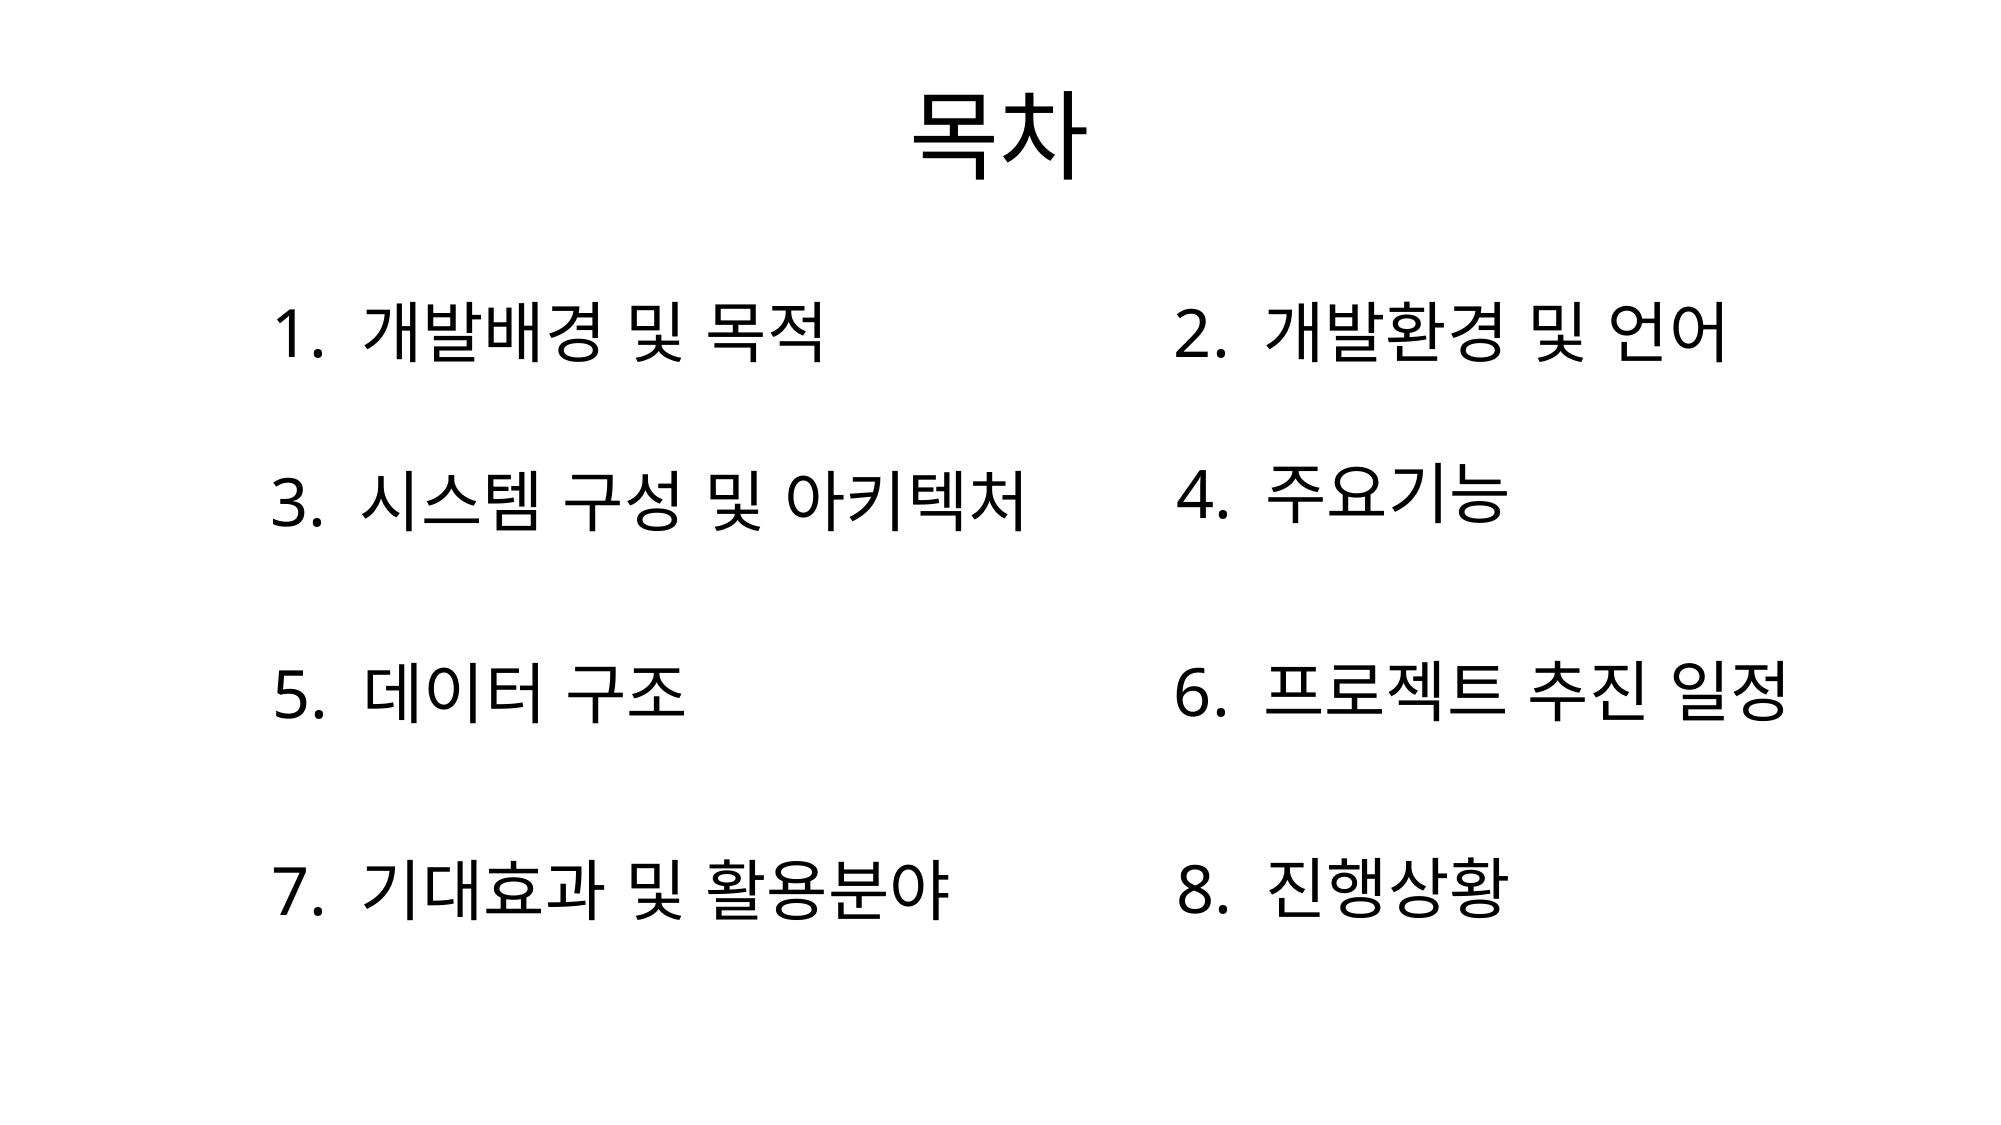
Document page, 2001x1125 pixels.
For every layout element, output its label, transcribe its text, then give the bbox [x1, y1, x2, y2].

text_box 4. 주요기능 [1161, 444, 1527, 540]
text_box 7. 기대효과 및 활용분야 [256, 841, 967, 937]
text_box 6. 프로젝트 추진 일정 [1158, 641, 1808, 737]
text_box 5. 데이터 구조 [258, 644, 704, 739]
text_box 2. 개발환경 및 언어 [1158, 283, 1746, 379]
text_box 3. 시스템 구성 및 아키텍처 [255, 452, 1046, 547]
text_box 1. 개발배경 및 목적 [256, 283, 844, 379]
text_box 목차 [173, 12, 1827, 200]
text_box 8. 진행상황 [1161, 839, 1527, 934]
